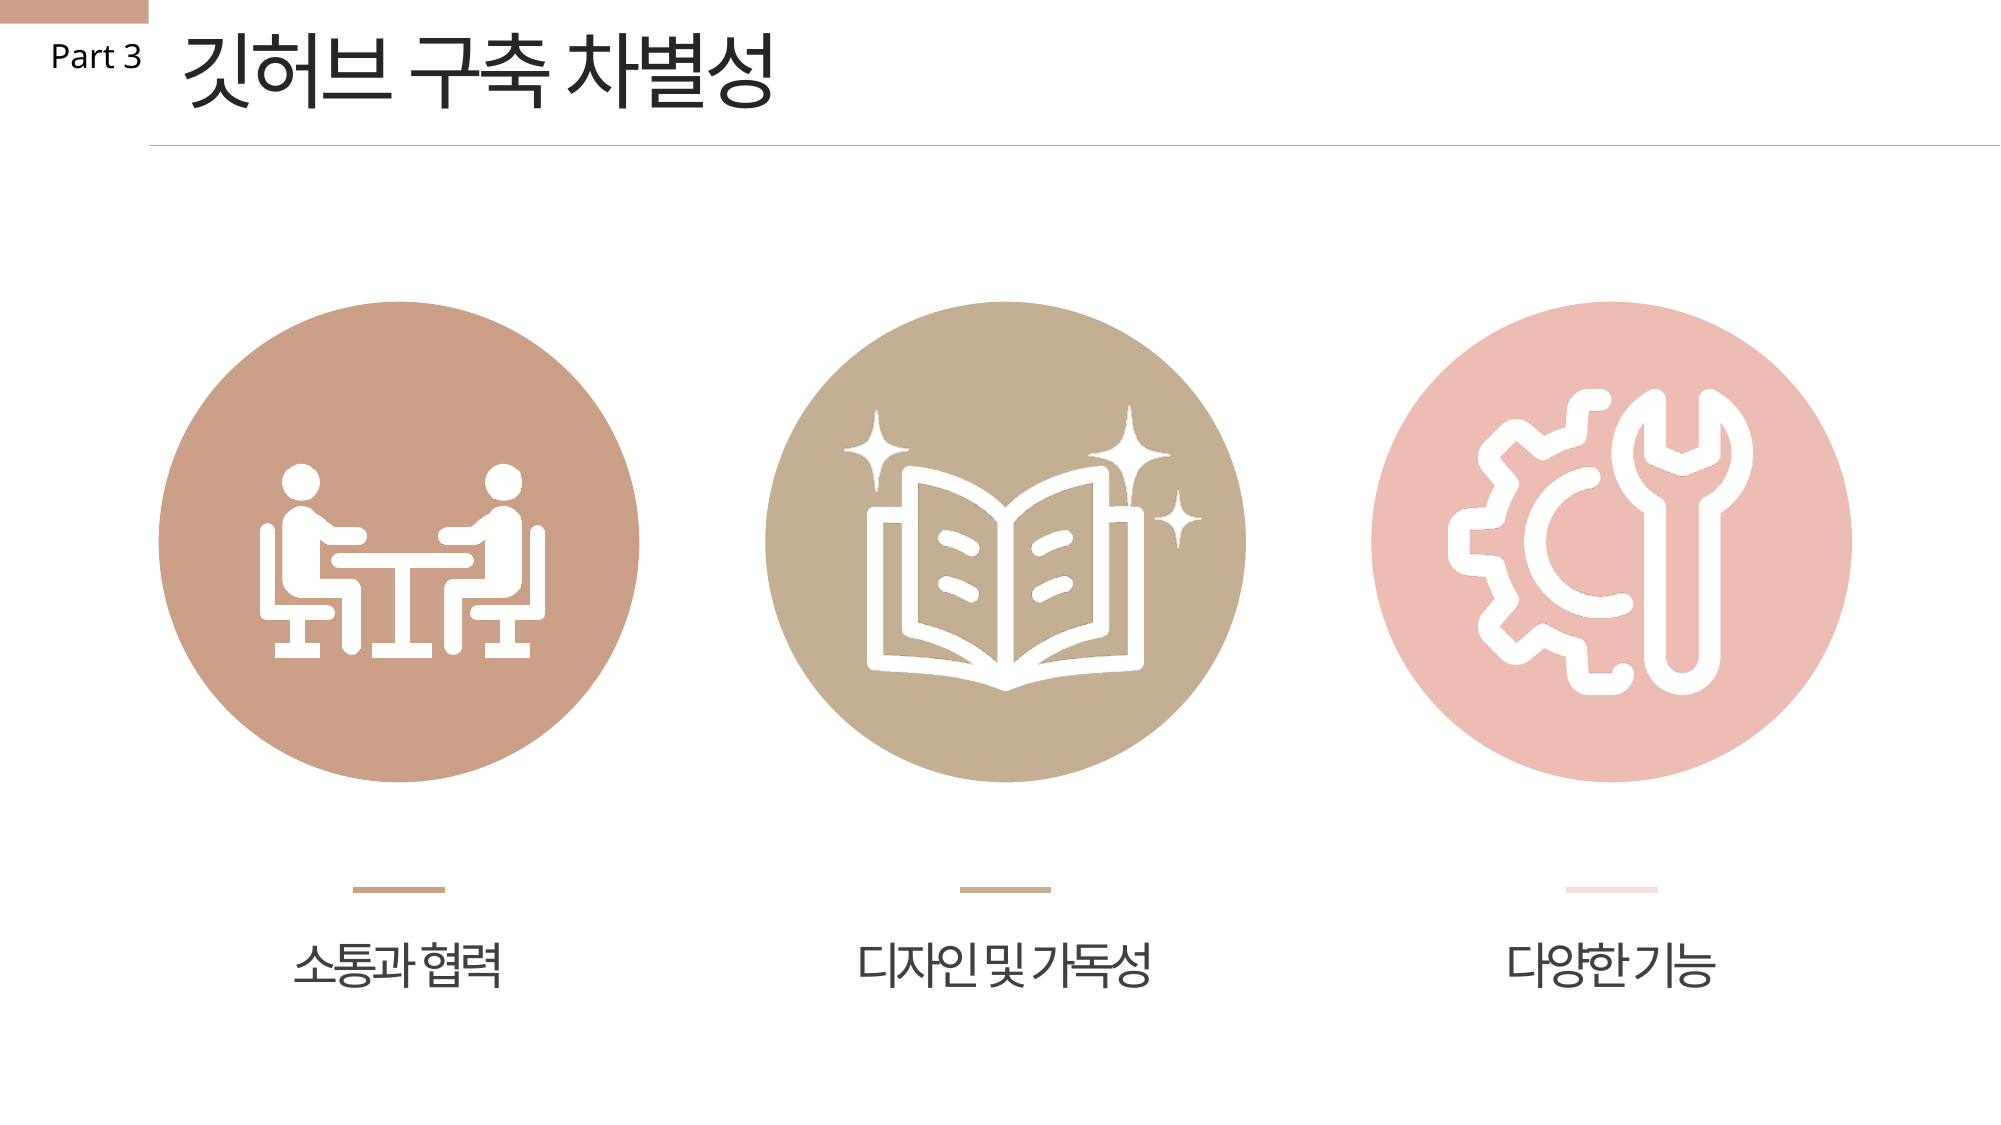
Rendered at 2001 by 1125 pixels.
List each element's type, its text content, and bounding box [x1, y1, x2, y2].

text_box 디자인 및 가독성 [840, 927, 1171, 1002]
text_box [839, 717, 1172, 784]
picture [1425, 367, 1775, 717]
text_box [1445, 300, 1854, 784]
text_box 깃허브 구축 차별성 [164, 11, 797, 127]
text_box [827, 300, 1184, 379]
text_box [0, 0, 150, 25]
picture [222, 380, 582, 740]
text_box [1370, 388, 1425, 696]
text_box [764, 397, 812, 687]
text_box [812, 379, 1244, 717]
text_box Part 3 [35, 28, 158, 83]
text_box 소통과 협력 [277, 927, 521, 1002]
text_box [157, 300, 578, 707]
text_box [261, 740, 538, 784]
text_box [582, 384, 641, 700]
text_box 다양한 기능 [1490, 927, 1734, 1002]
